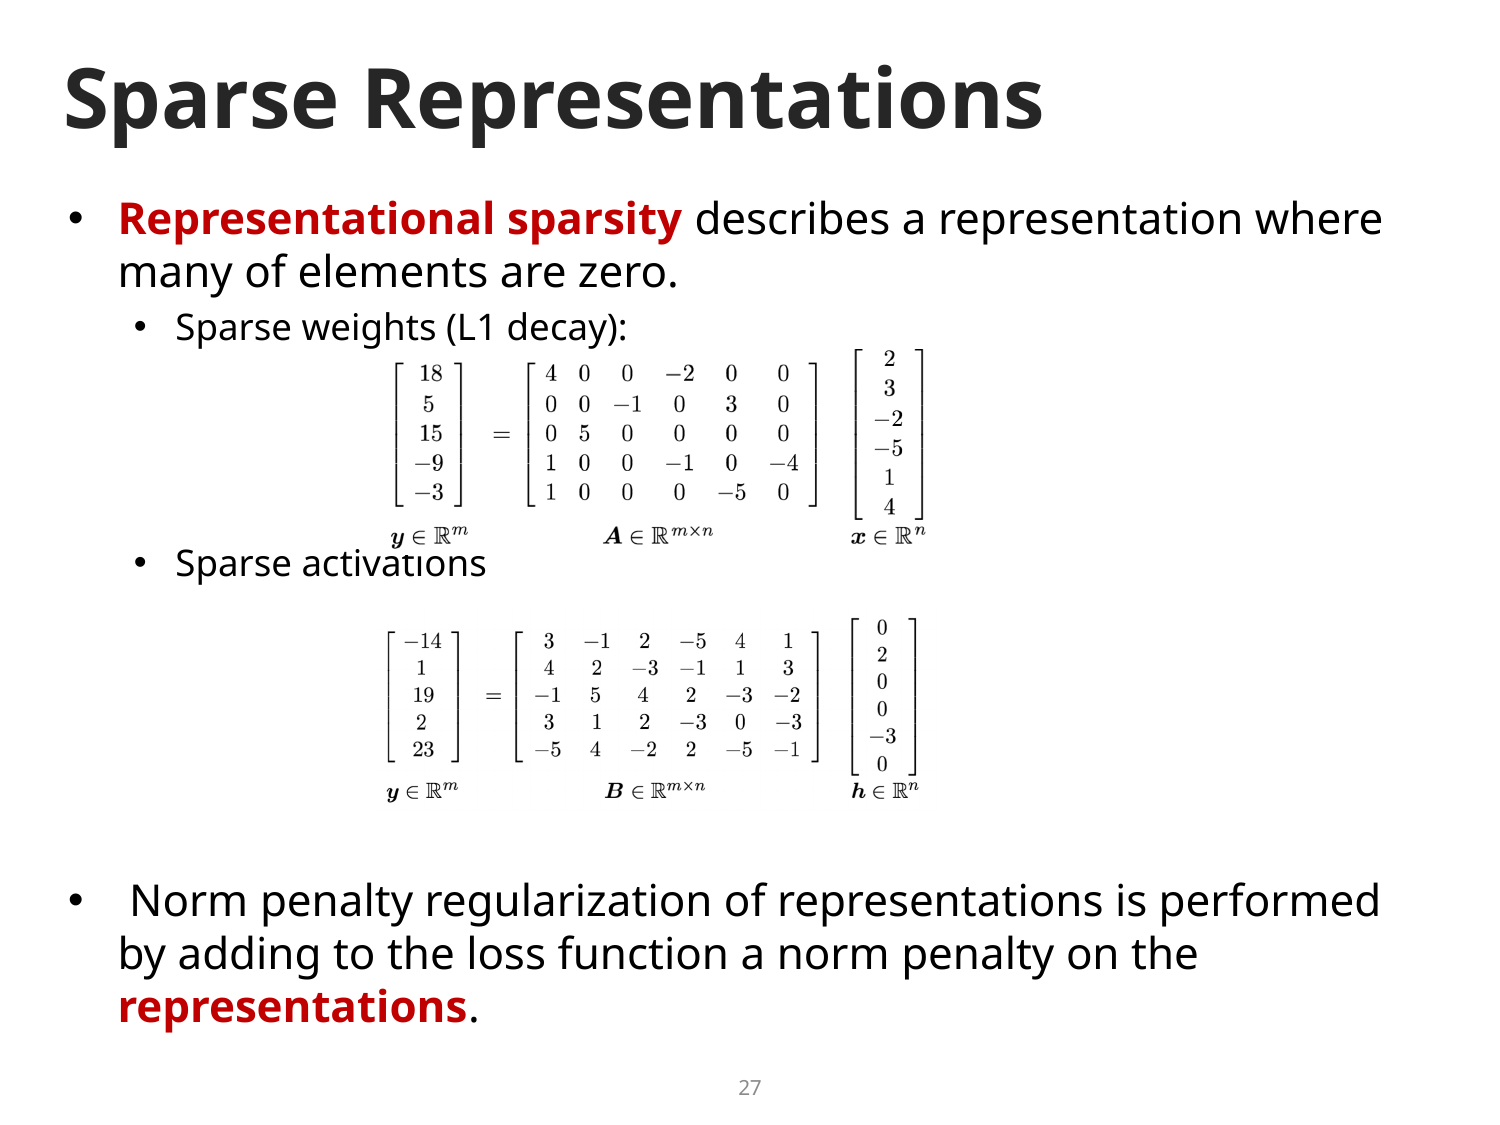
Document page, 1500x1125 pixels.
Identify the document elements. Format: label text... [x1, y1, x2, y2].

title Sparse Representations [48, 41, 1456, 149]
picture [371, 349, 937, 555]
list Representational sparsity describes a representation where many of elements are zero. Sparse weights (L1 decay): Sparse activations Norm penalty regularization of representations is performed by adding to the loss function a norm penalty on the representations. [53, 183, 1447, 1047]
slide_number 27 [575, 1058, 925, 1119]
picture [371, 609, 937, 811]
